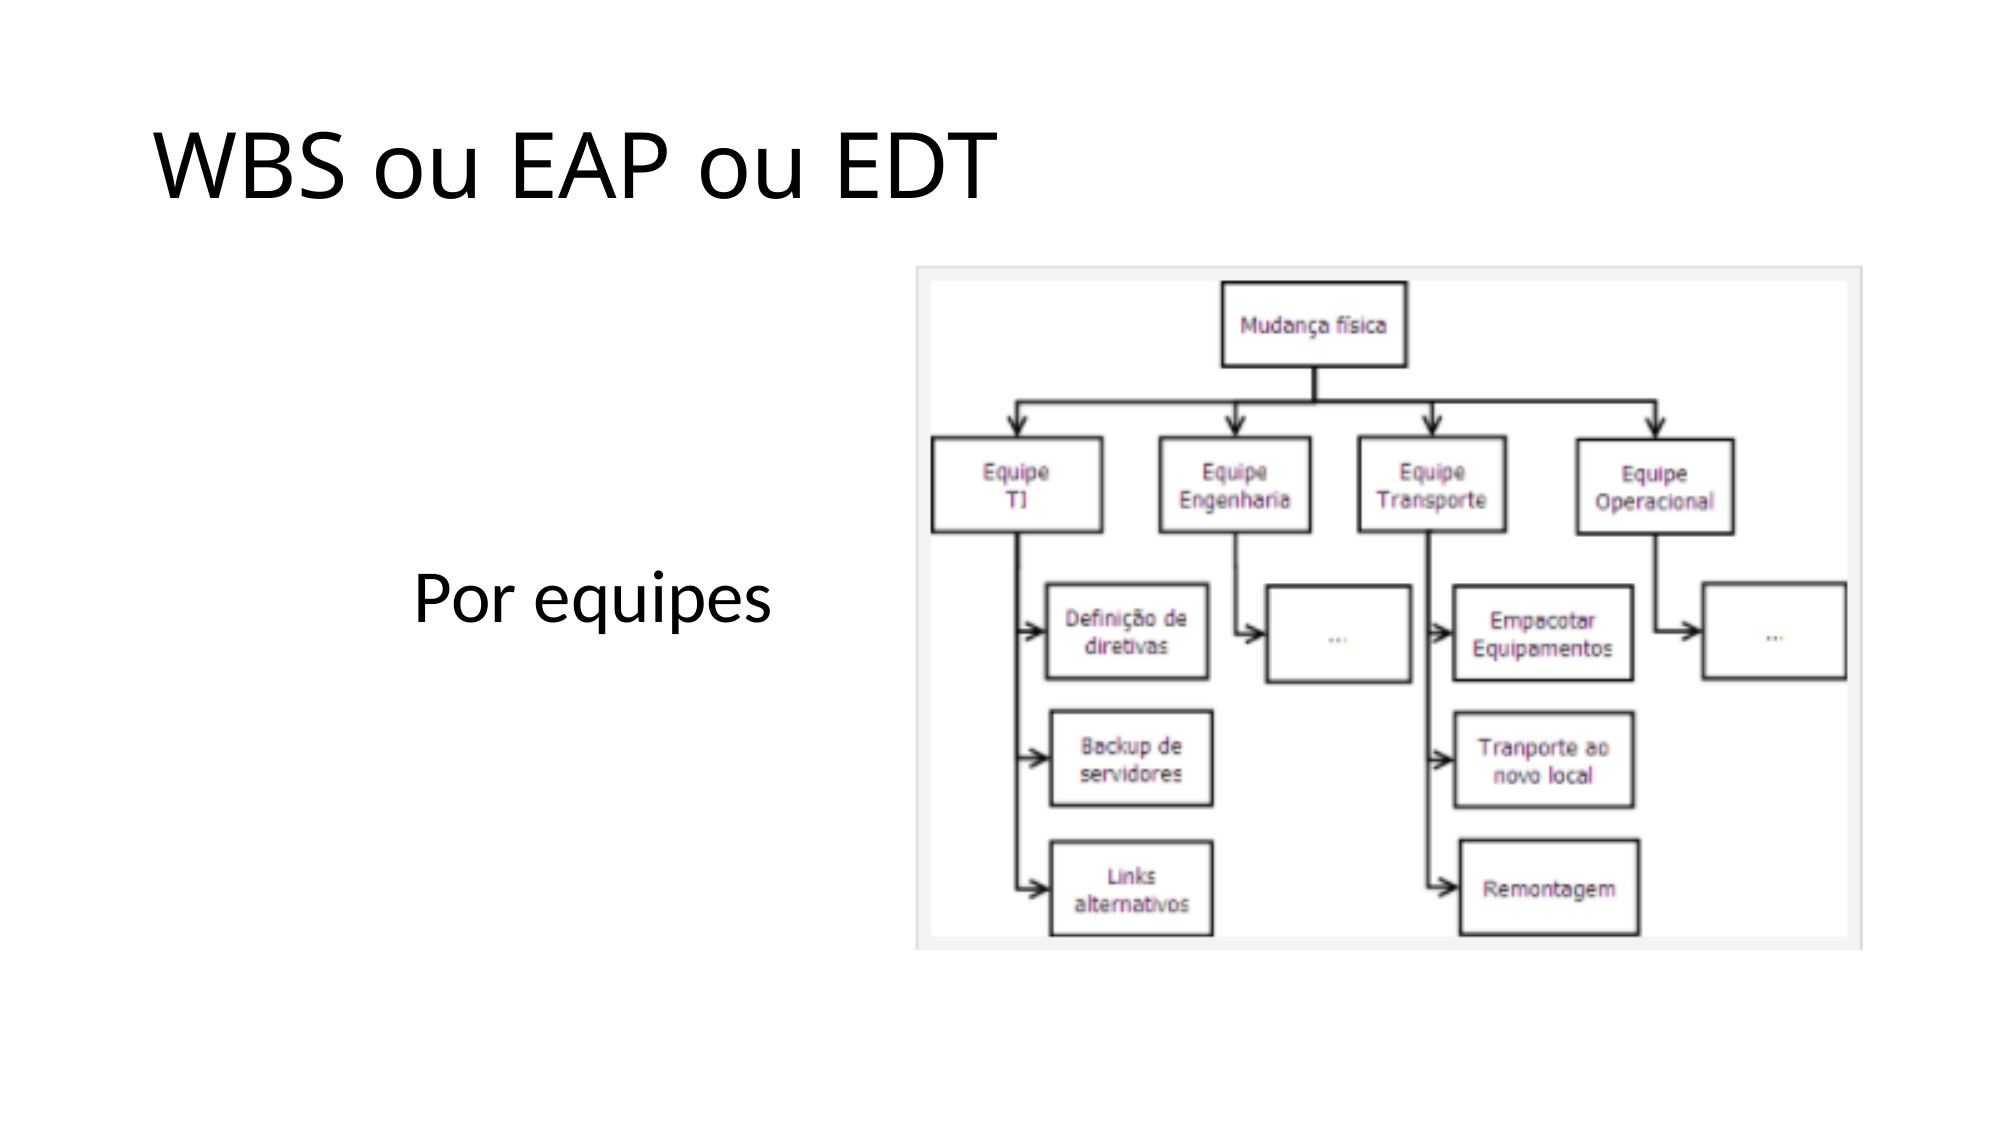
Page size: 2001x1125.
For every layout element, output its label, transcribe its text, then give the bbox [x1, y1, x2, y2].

title WBS ou EAP ou EDT [137, 59, 1863, 278]
picture [909, 259, 1863, 950]
text_box Por equipes [399, 540, 789, 646]
